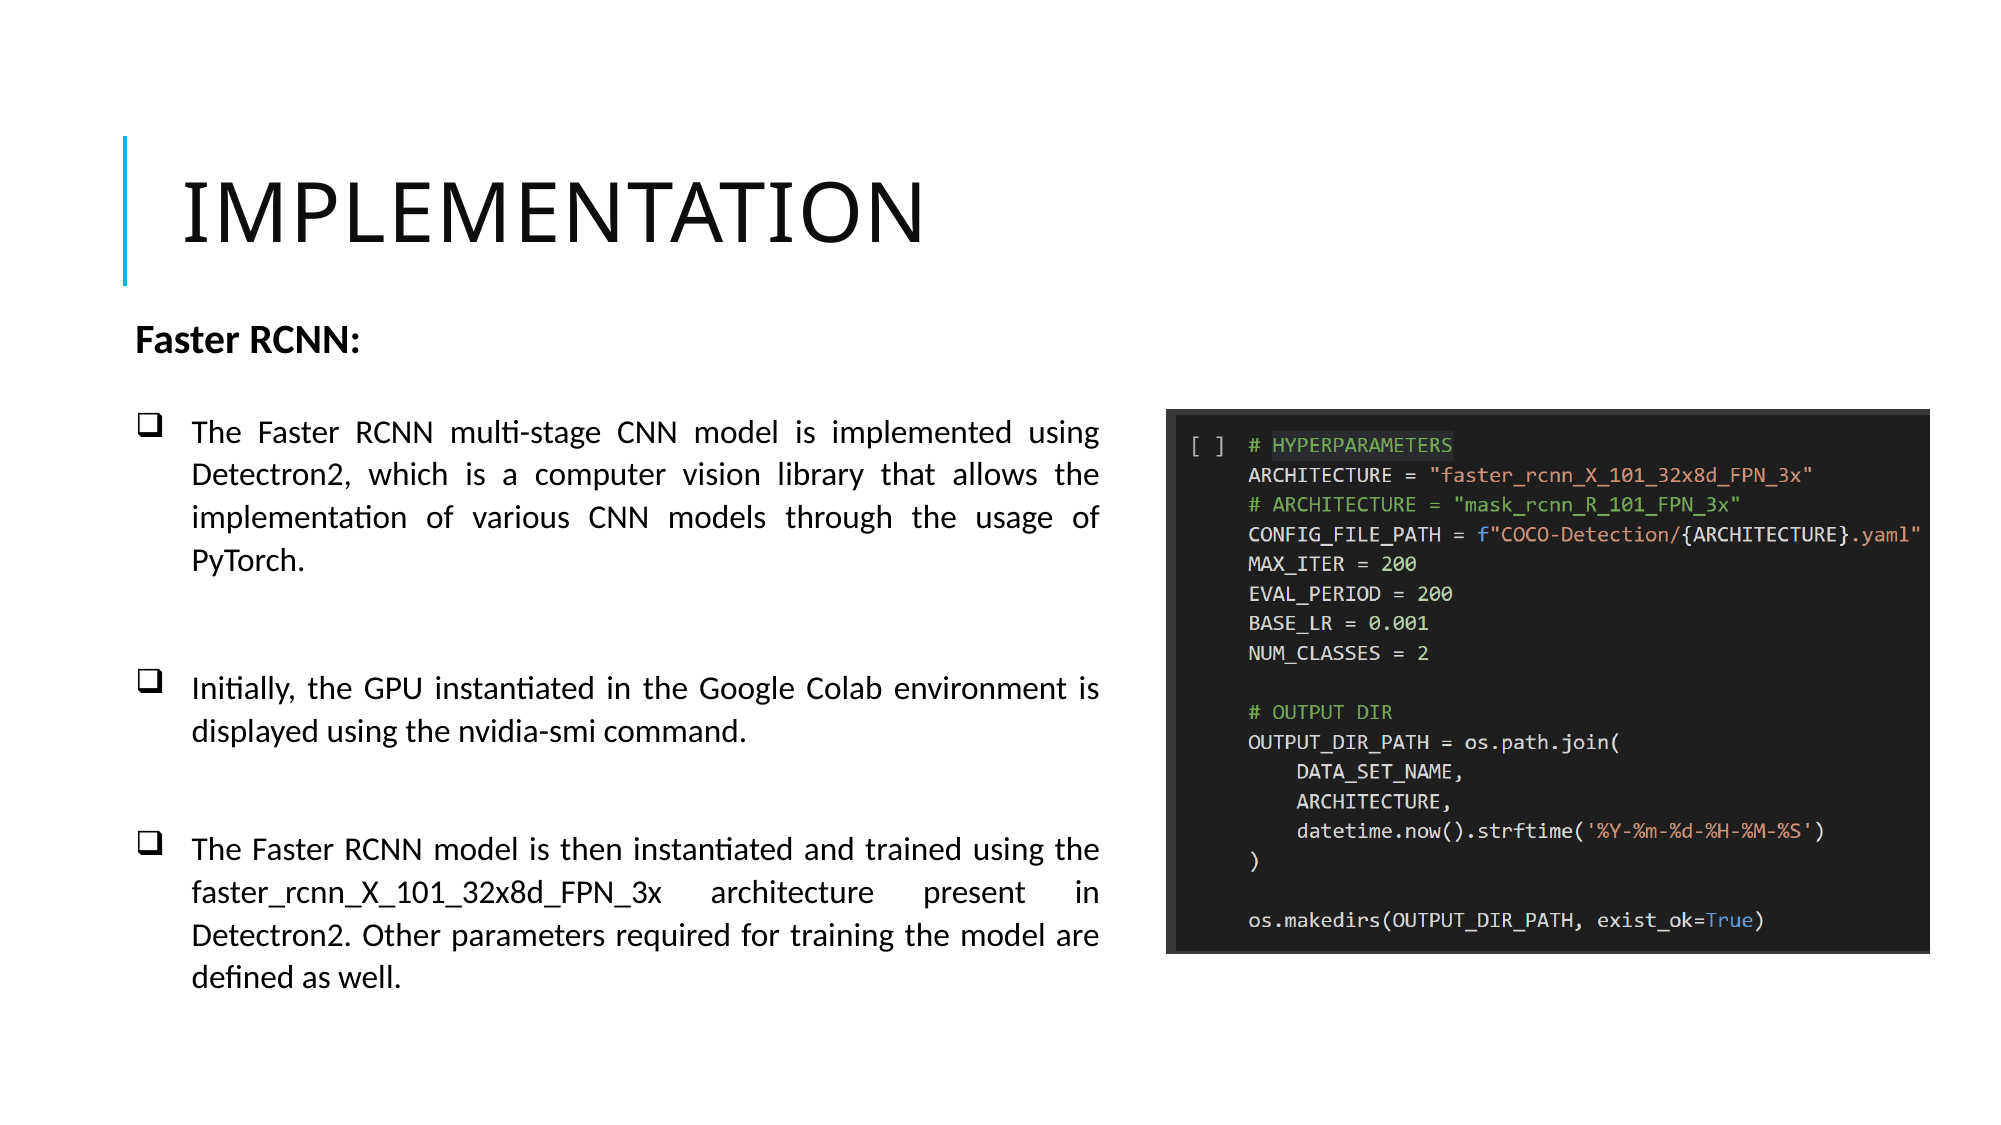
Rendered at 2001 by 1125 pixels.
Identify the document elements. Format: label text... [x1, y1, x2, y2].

picture [1166, 408, 1931, 955]
title implementation [168, 96, 1763, 342]
text_box Faster RCNN: The Faster RCNN multi-stage CNN model is implemented using Detectron2, which is a computer vision library that allows the implementation of various CNN models through the usage of PyTorch. Initially, the GPU instantiated in the Google Colab environment is displayed using the nvidia-smi command. The Faster RCNN model is then instantiated and trained using the faster_rcnn_X_101_32x8d_FPN_3x architecture present in Detectron2. Other parameters required for training the model are defined as well. [120, 304, 1116, 1003]
